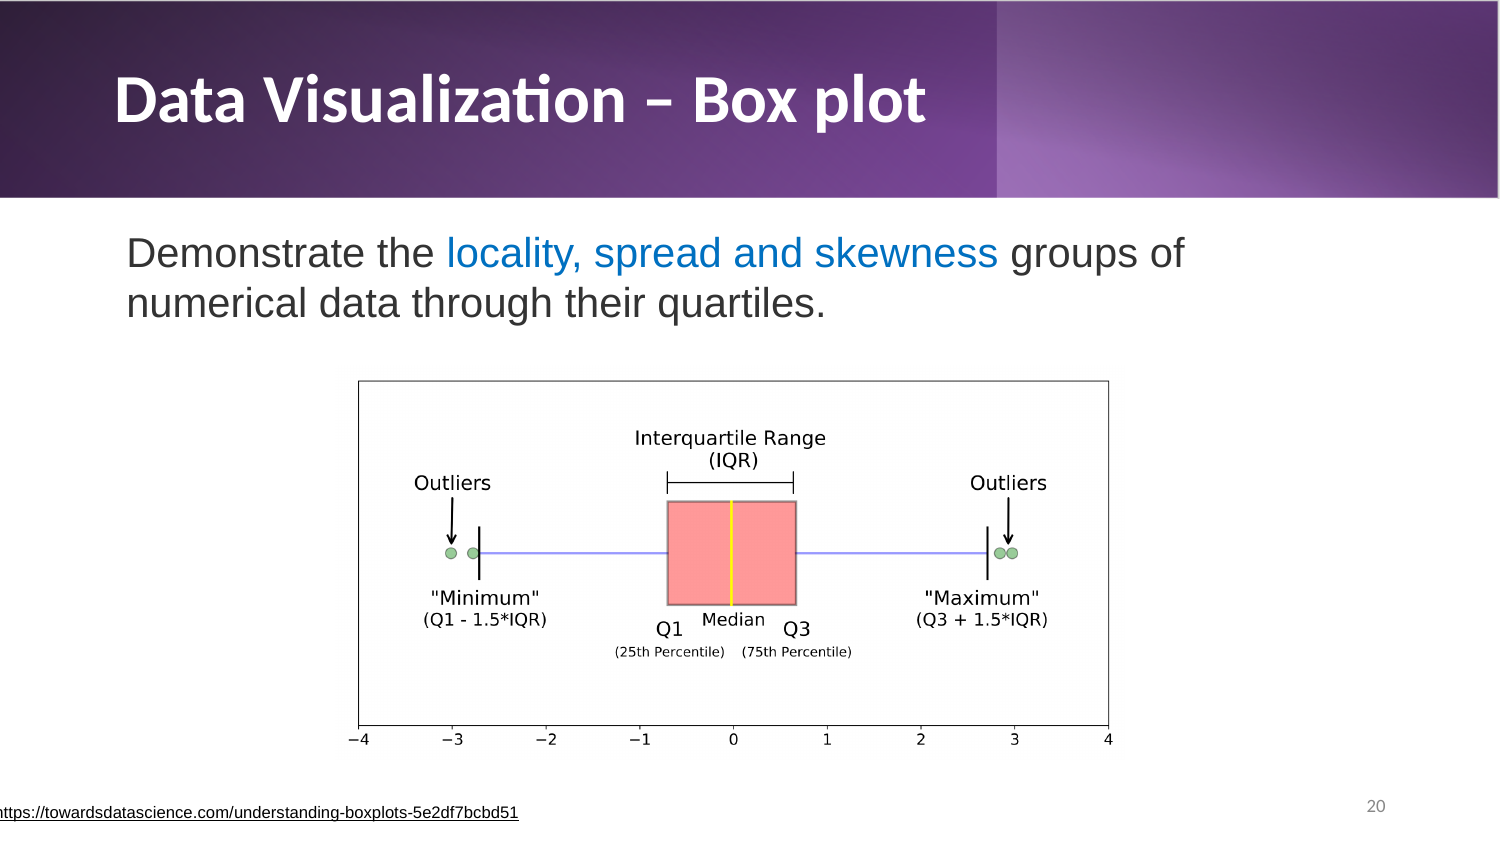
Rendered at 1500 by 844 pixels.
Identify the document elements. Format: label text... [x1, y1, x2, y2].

picture [335, 365, 1125, 761]
text_box Demonstrate the locality, spread and skewness groups of numerical data through their quartiles. [111, 218, 1389, 334]
picture [0, 0, 1500, 199]
text_box https://towardsdatascience.com/understanding-boxplots-5e2df7bcbd51 [0, 794, 615, 830]
slide_number ‹#› [1059, 782, 1397, 827]
